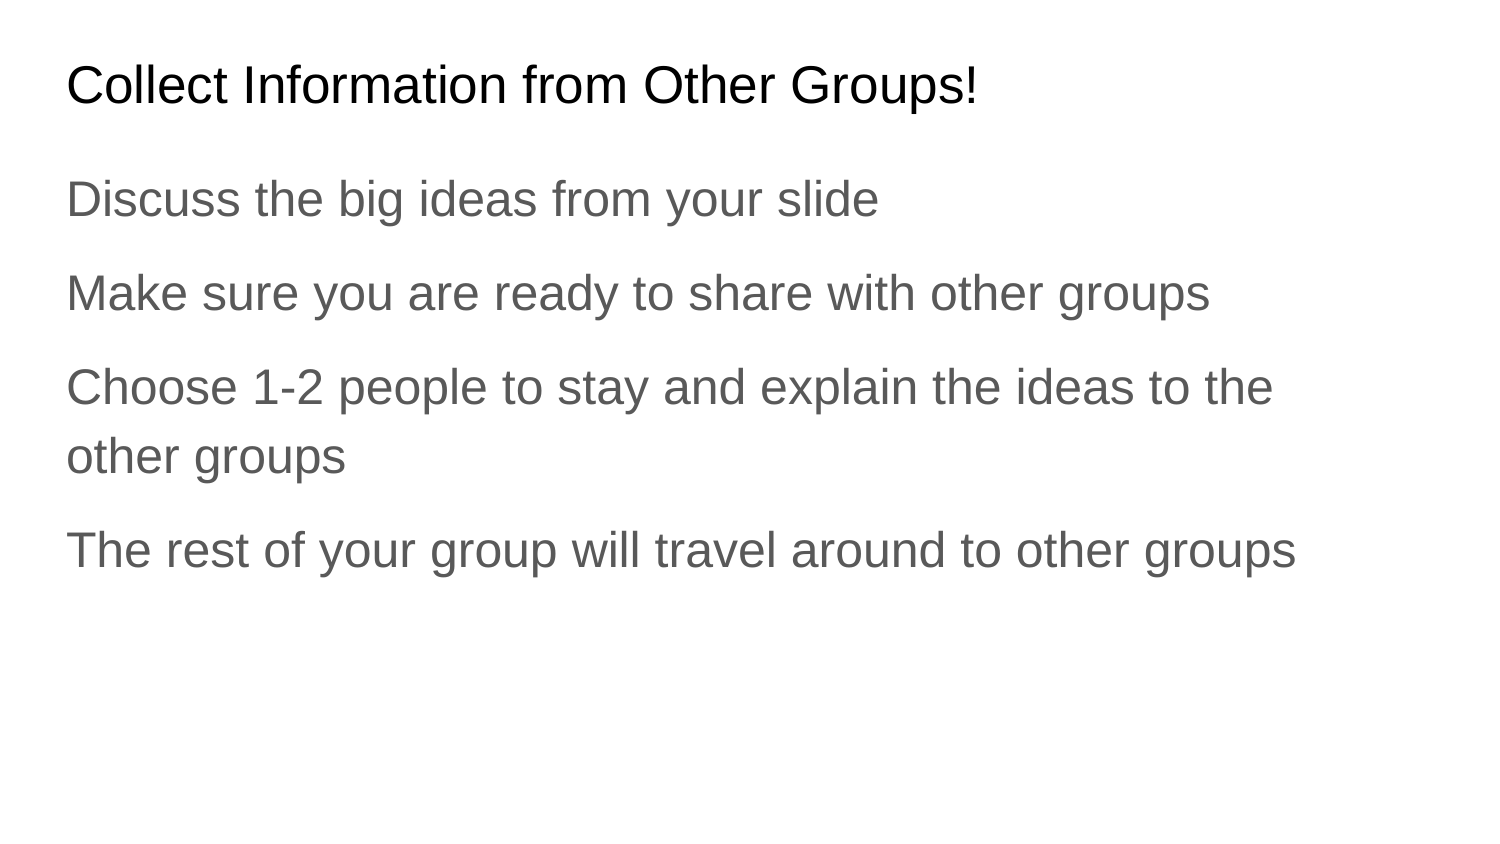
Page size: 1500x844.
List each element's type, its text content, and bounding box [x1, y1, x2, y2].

title Collect Information from Other Groups! [51, 35, 1449, 130]
list Discuss the big ideas from your slide Make sure you are ready to share with other groups Choose 1-2 people to stay and explain the ideas to the other groups The rest of your group will travel around to other groups [51, 142, 1409, 812]
